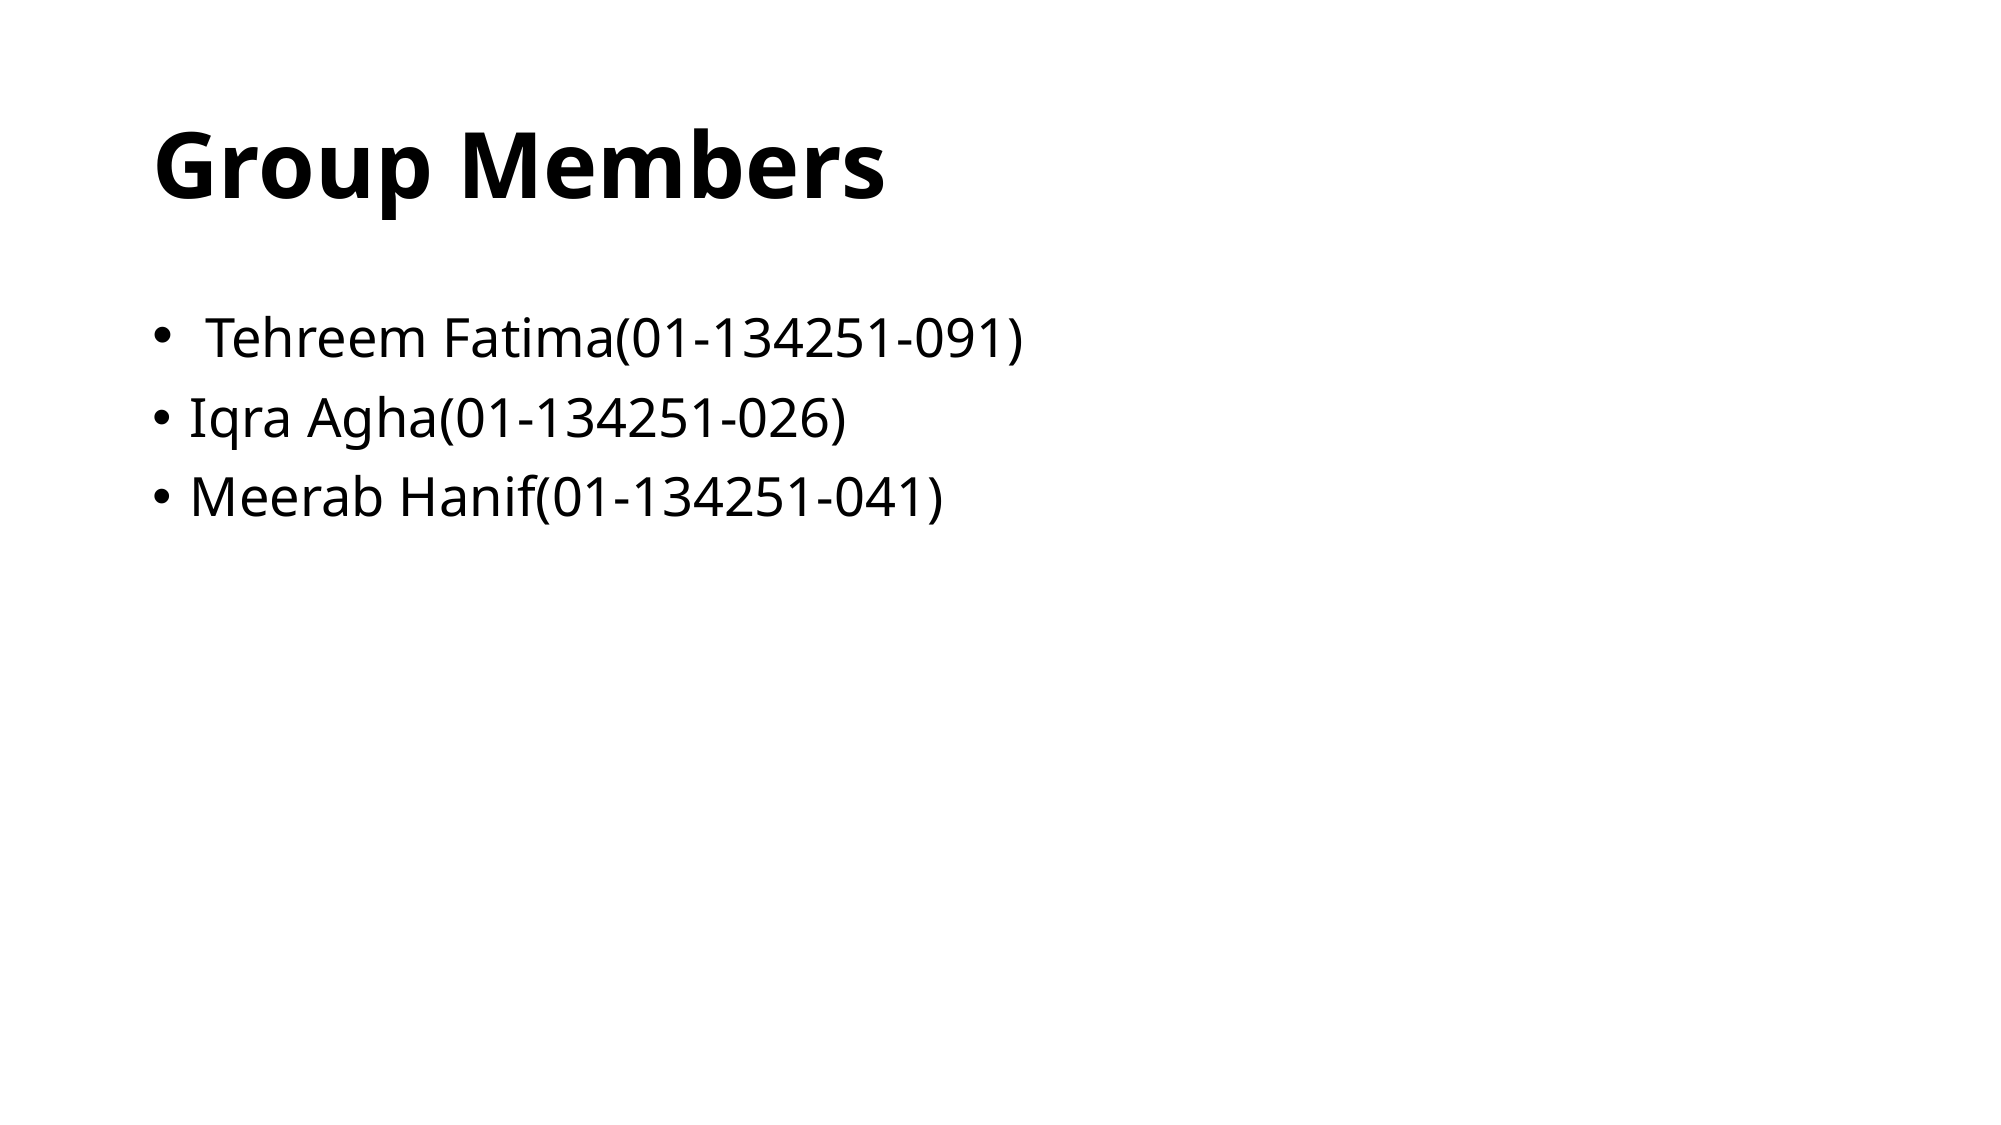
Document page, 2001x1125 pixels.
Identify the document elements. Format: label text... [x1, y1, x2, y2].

list Tehreem Fatima(01-134251-091) Iqra Agha(01-134251-026) Meerab Hanif(01-134251-041) [137, 299, 1863, 1014]
title Group Members [137, 59, 1863, 278]
